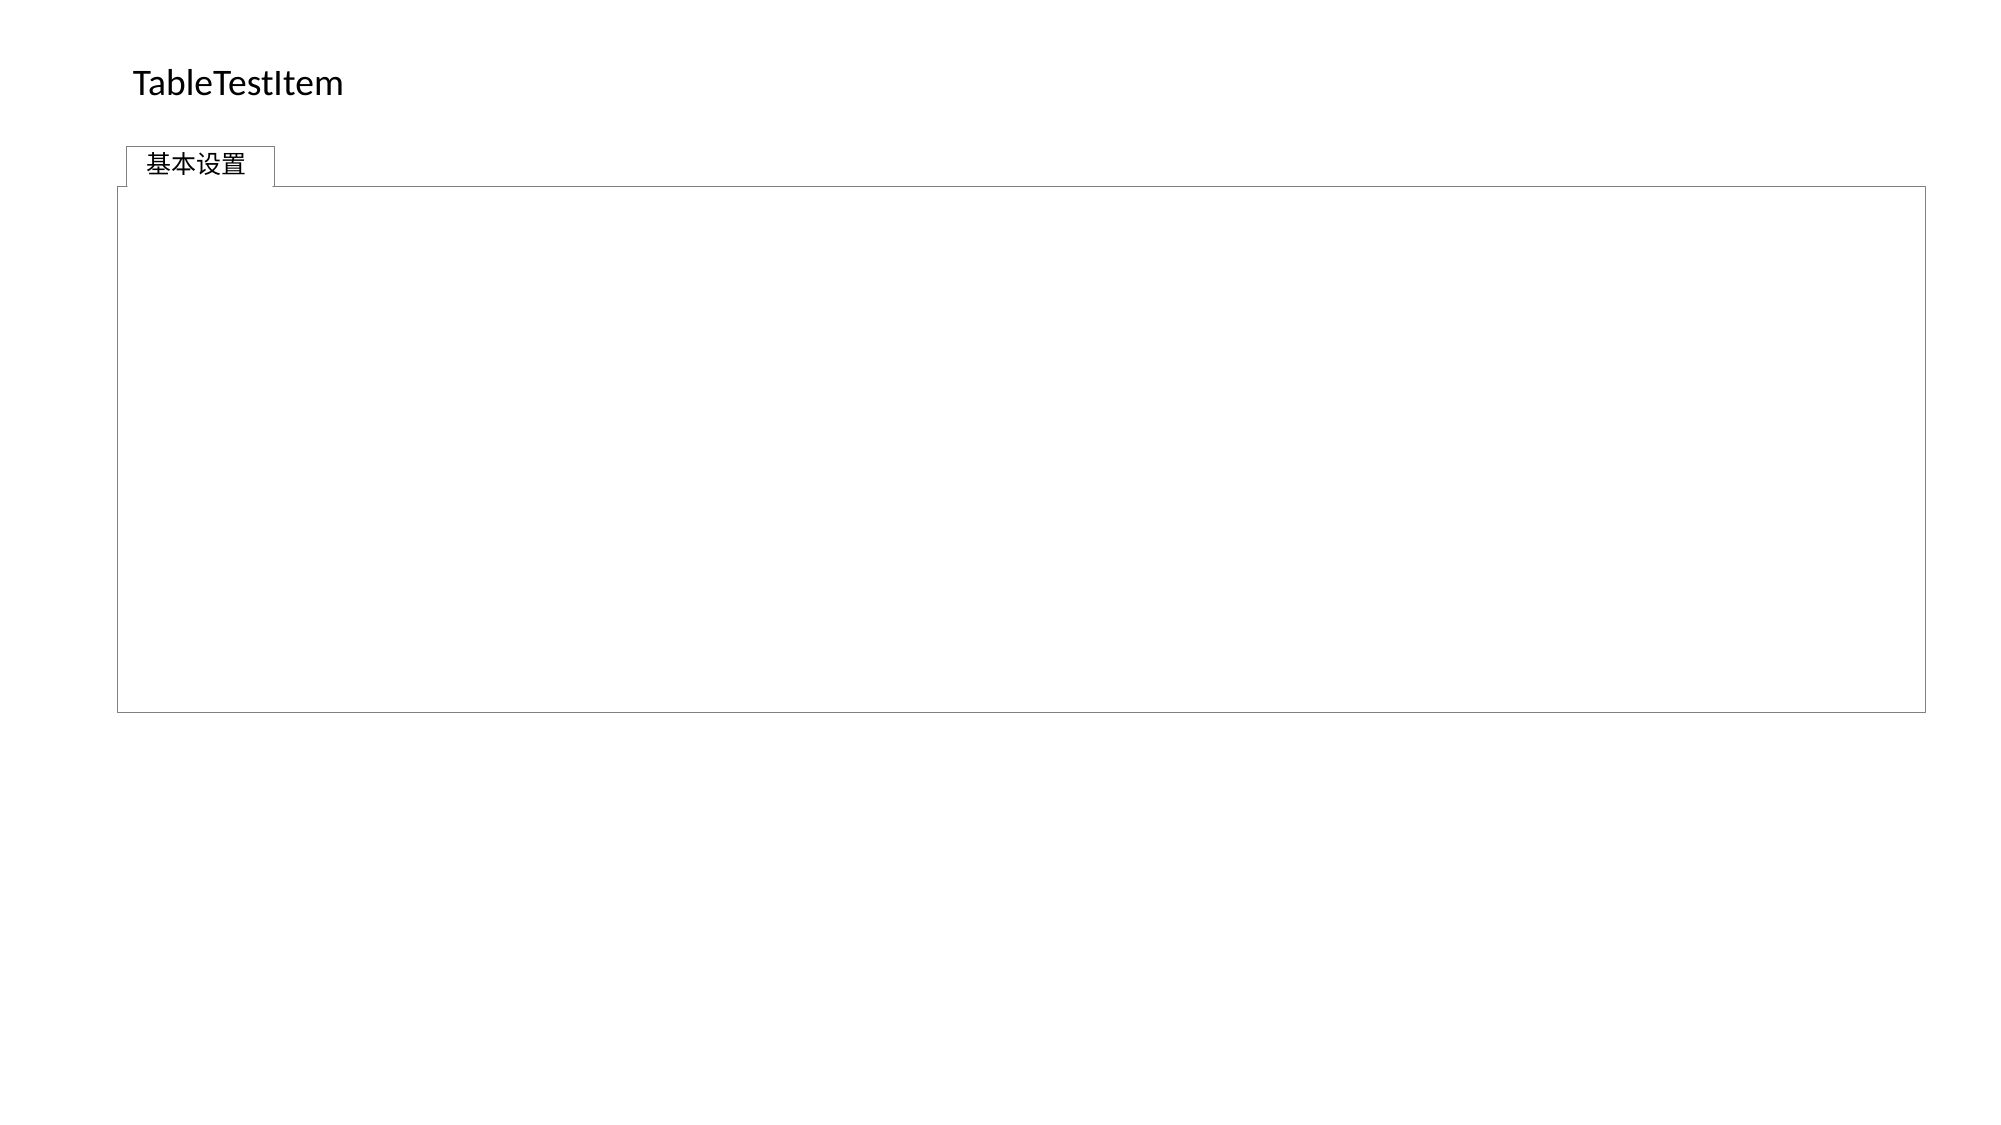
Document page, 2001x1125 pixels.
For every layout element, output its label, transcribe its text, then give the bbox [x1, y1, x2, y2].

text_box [116, 145, 1926, 713]
text_box TableTestItem [118, 51, 360, 111]
